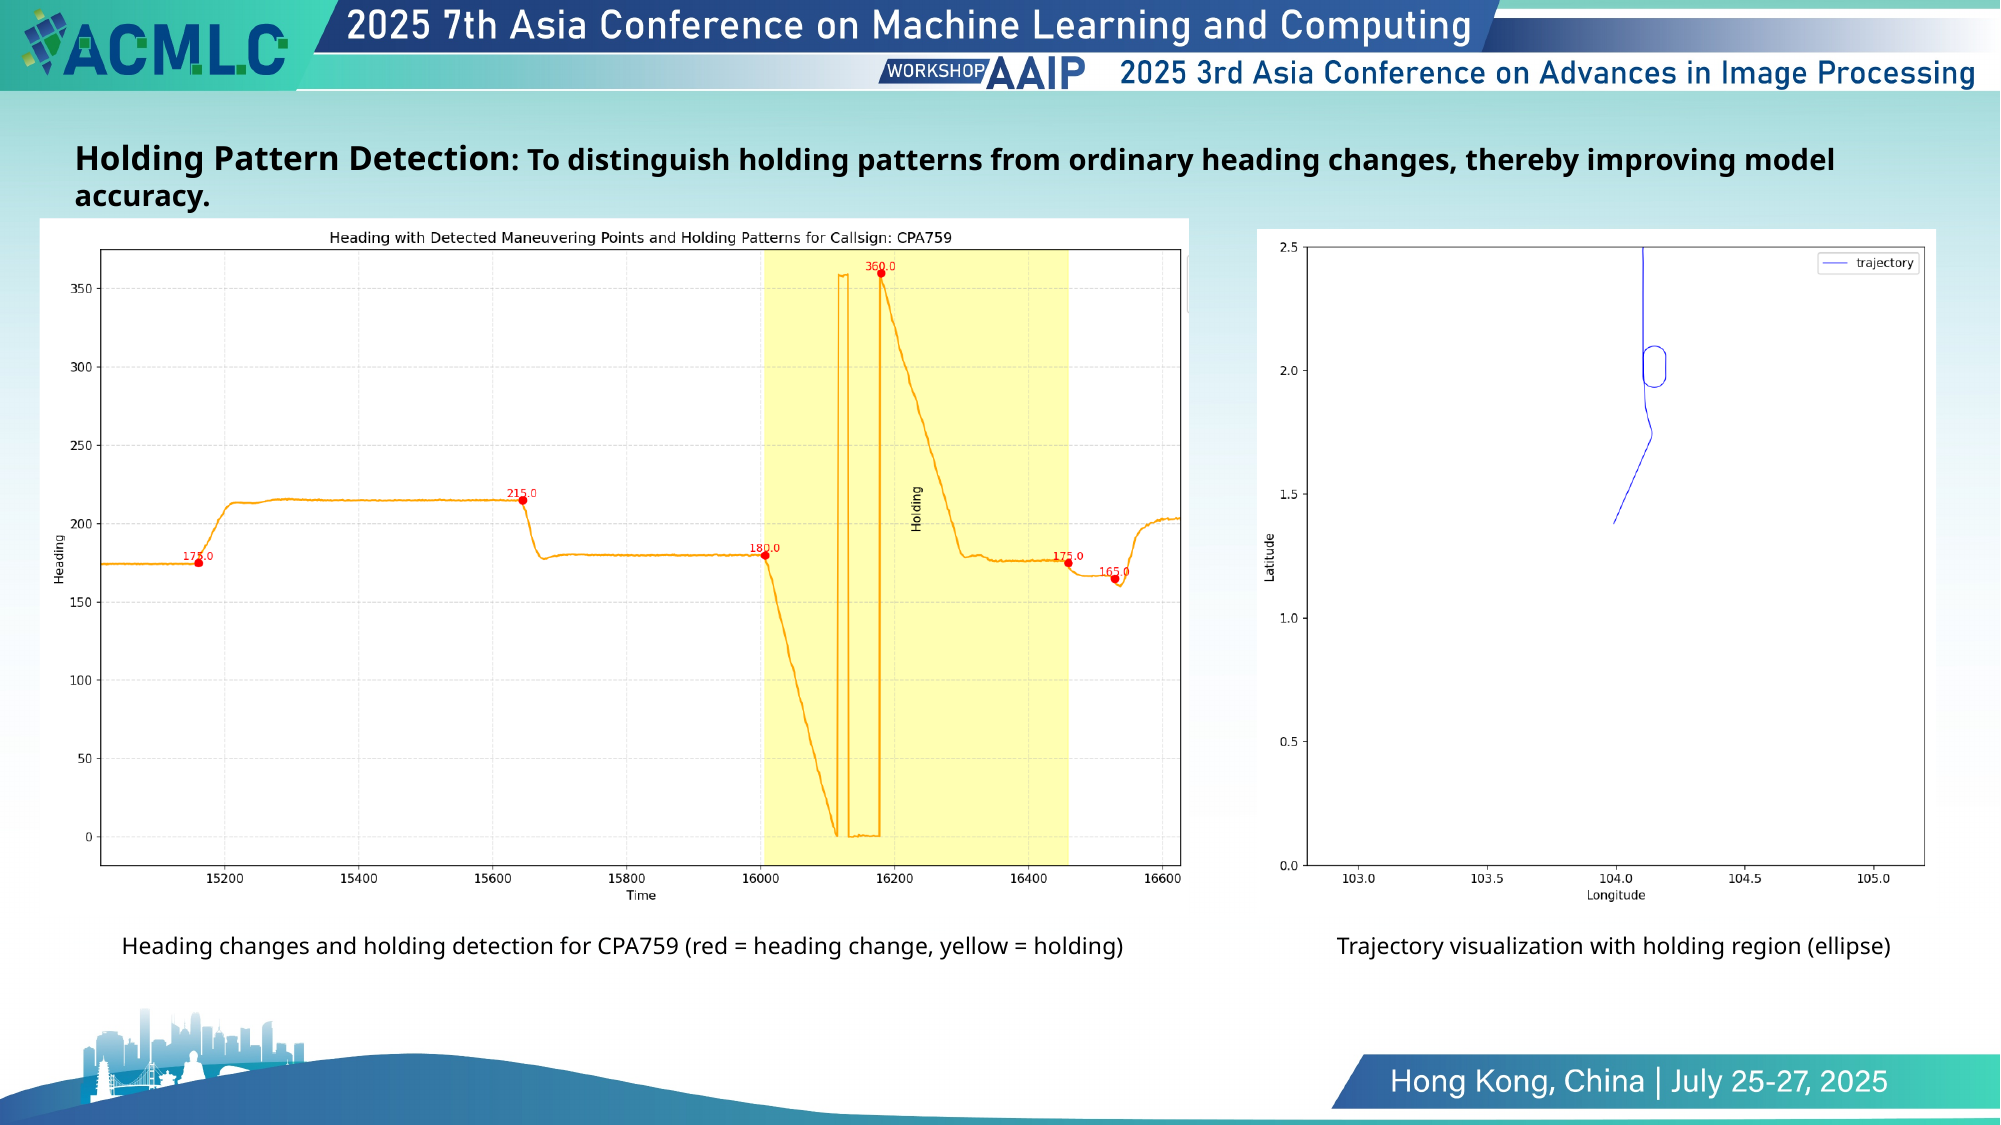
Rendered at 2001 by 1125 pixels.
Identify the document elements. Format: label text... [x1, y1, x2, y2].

picture [0, 0, 2000, 1125]
text_box Trajectory visualization with holding region (ellipse) [1322, 924, 1920, 967]
text_box Heading changes and holding detection for CPA759 (red = heading change, yellow = holding) [106, 924, 1177, 967]
text_box Holding Pattern Detection: To distinguish holding patterns from ordinary heading changes, thereby improving model accuracy. [59, 129, 1941, 220]
